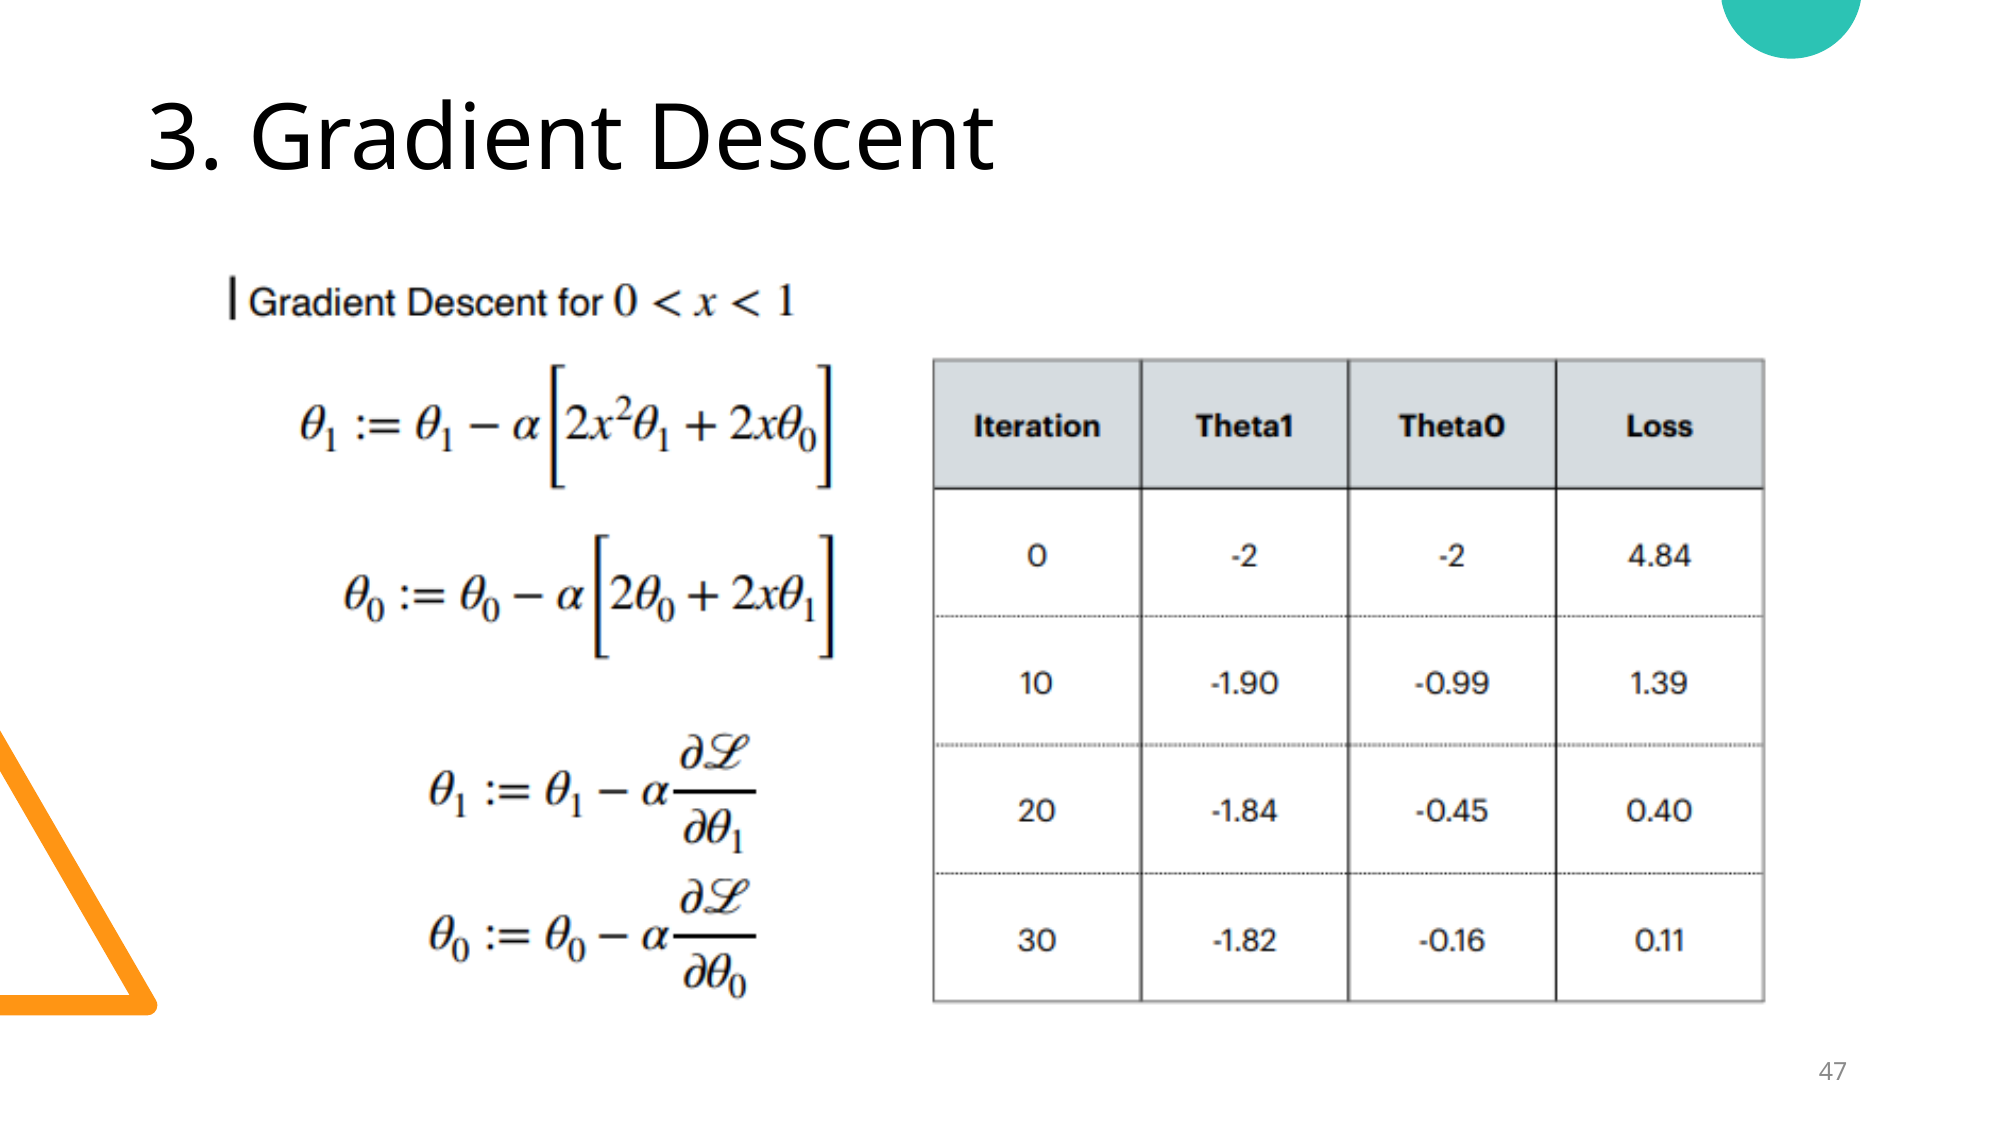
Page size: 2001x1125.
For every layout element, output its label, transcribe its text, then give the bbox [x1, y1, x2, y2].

title 3. Gradient Descent [132, 30, 1858, 249]
slide_number 47 [1412, 1042, 1863, 1103]
picture [217, 265, 1783, 1026]
